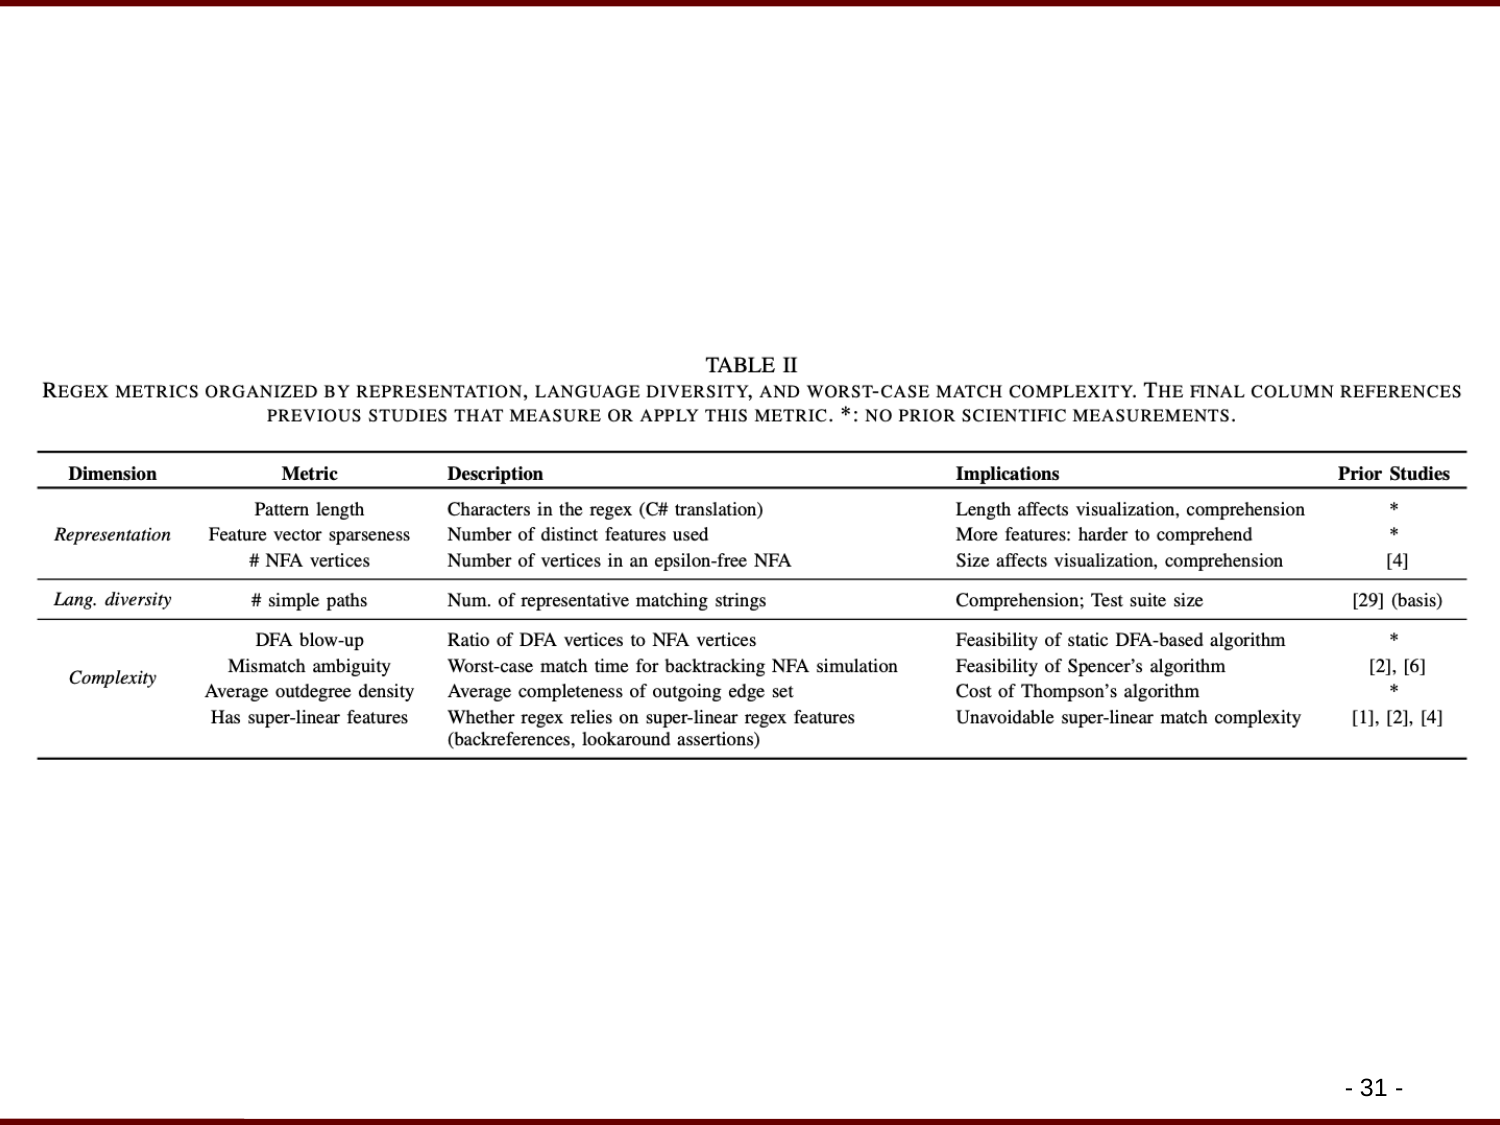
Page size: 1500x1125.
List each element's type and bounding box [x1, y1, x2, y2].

picture [20, 341, 1480, 784]
